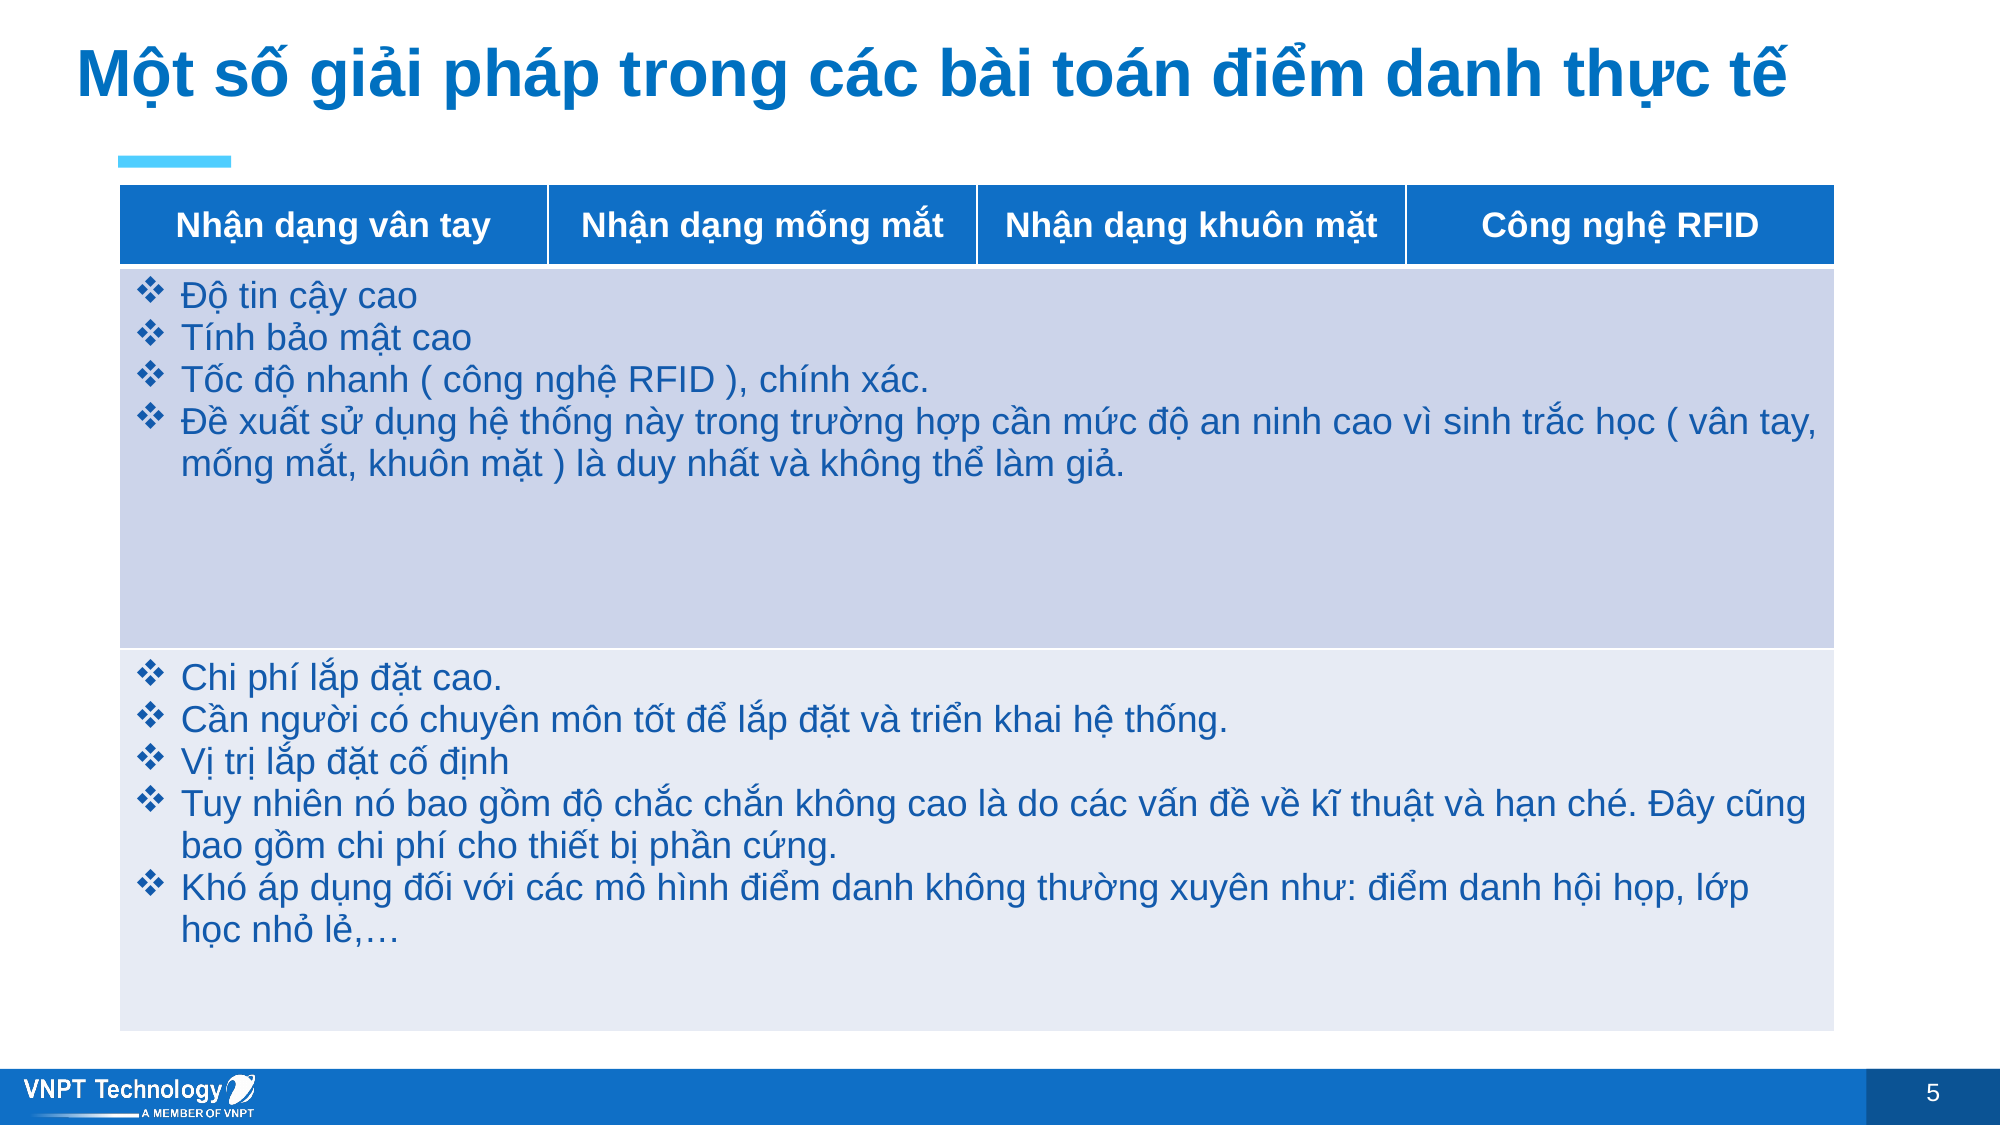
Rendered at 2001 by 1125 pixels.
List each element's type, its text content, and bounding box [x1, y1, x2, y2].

table_header Nhận dạng vân tay [120, 185, 547, 264]
table_cell Chi phí lắp đặt cao. Cần người có chuyên môn tốt để lắp đặt và triển khai hệ thống. Vị trị lắp đặt cố định Tuy nhiên nó bao gồm độ chắc chắn không cao là do các vấn đề về kĩ thuật và hạn ché. Đây cũng bao gồm chi phí cho thiết bị phần cứng. Khó áp dụng đối với các mô hình điểm danh không thường xuyên như: điểm danh hội họp, lớp học nhỏ lẻ,… [120, 650, 1834, 1031]
table_header Nhận dạng mống mắt [549, 185, 976, 264]
table_header Nhận dạng khuôn mặt [978, 185, 1405, 264]
title Một số giải pháp trong các bài toán điểm danh thực tế [61, 22, 1987, 94]
slide_number 5 [1866, 1069, 2000, 1125]
table_header Công nghệ RFID [1407, 185, 1834, 264]
table_cell Độ tin cậy cao Tính bảo mật cao Tốc độ nhanh ( công nghệ RFID ), chính xác. Đề xuất sử dụng hệ thống này trong trường hợp cần mức độ an ninh cao vì sinh trắc học ( vân tay, mống mắt, khuôn mặt ) là duy nhất và không thể làm giả. [120, 269, 1834, 648]
picture [22, 1070, 257, 1120]
